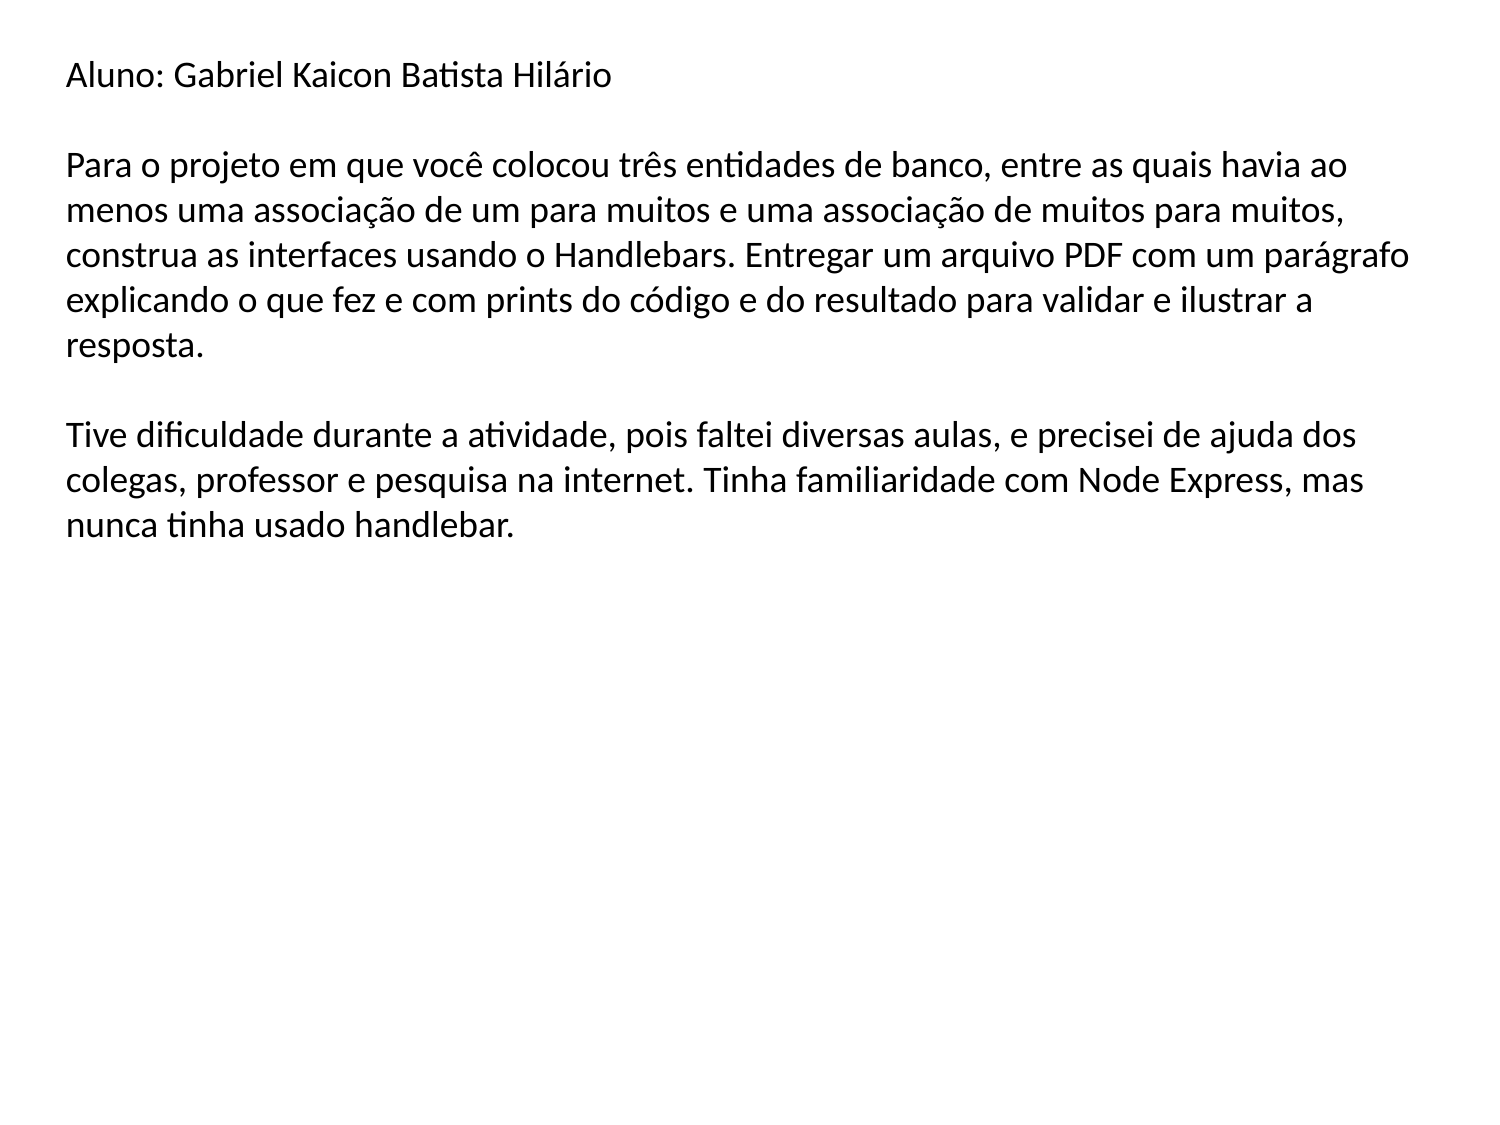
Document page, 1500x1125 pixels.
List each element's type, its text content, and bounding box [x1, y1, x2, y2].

text_box Aluno: Gabriel Kaicon Batista Hilário Para o projeto em que você colocou três entidades de banco, entre as quais havia ao menos uma associação de um para muitos e uma associação de muitos para muitos, construa as interfaces usando o Handlebars. Entregar um arquivo PDF com um parágrafo explicando o que fez e com prints do código e do resultado para validar e ilustrar a resposta. Tive dificuldade durante a atividade, pois faltei diversas aulas, e precisei de ajuda dos colegas, professor e pesquisa na internet. Tinha familiaridade com Node Express, mas nunca tinha usado handlebar. [51, 42, 1445, 553]
